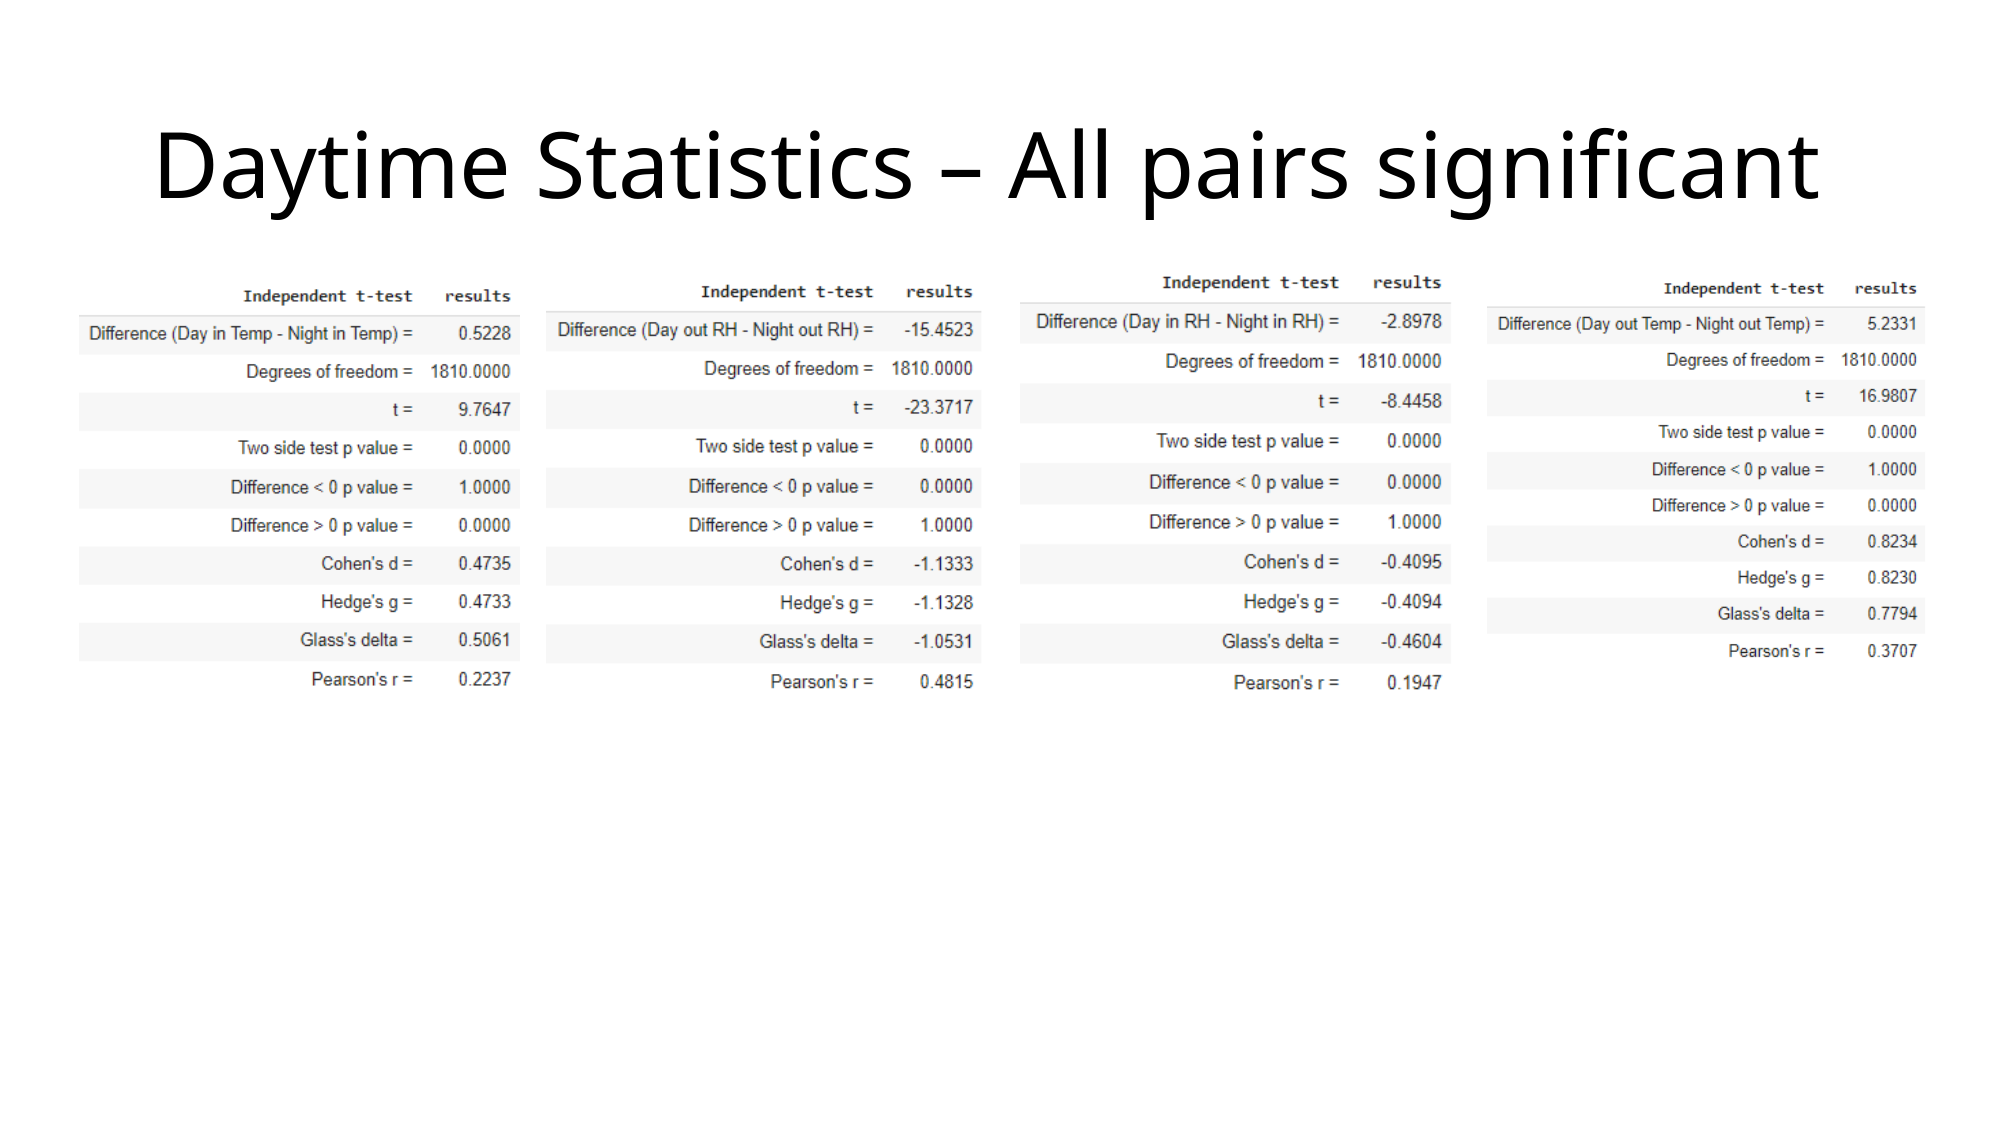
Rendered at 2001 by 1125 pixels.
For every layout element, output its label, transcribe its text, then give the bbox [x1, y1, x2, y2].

picture [1487, 277, 1929, 661]
picture [78, 269, 520, 698]
picture [545, 278, 987, 698]
title Daytime Statistics – All pairs significant [137, 59, 1863, 278]
picture [1020, 267, 1454, 698]
